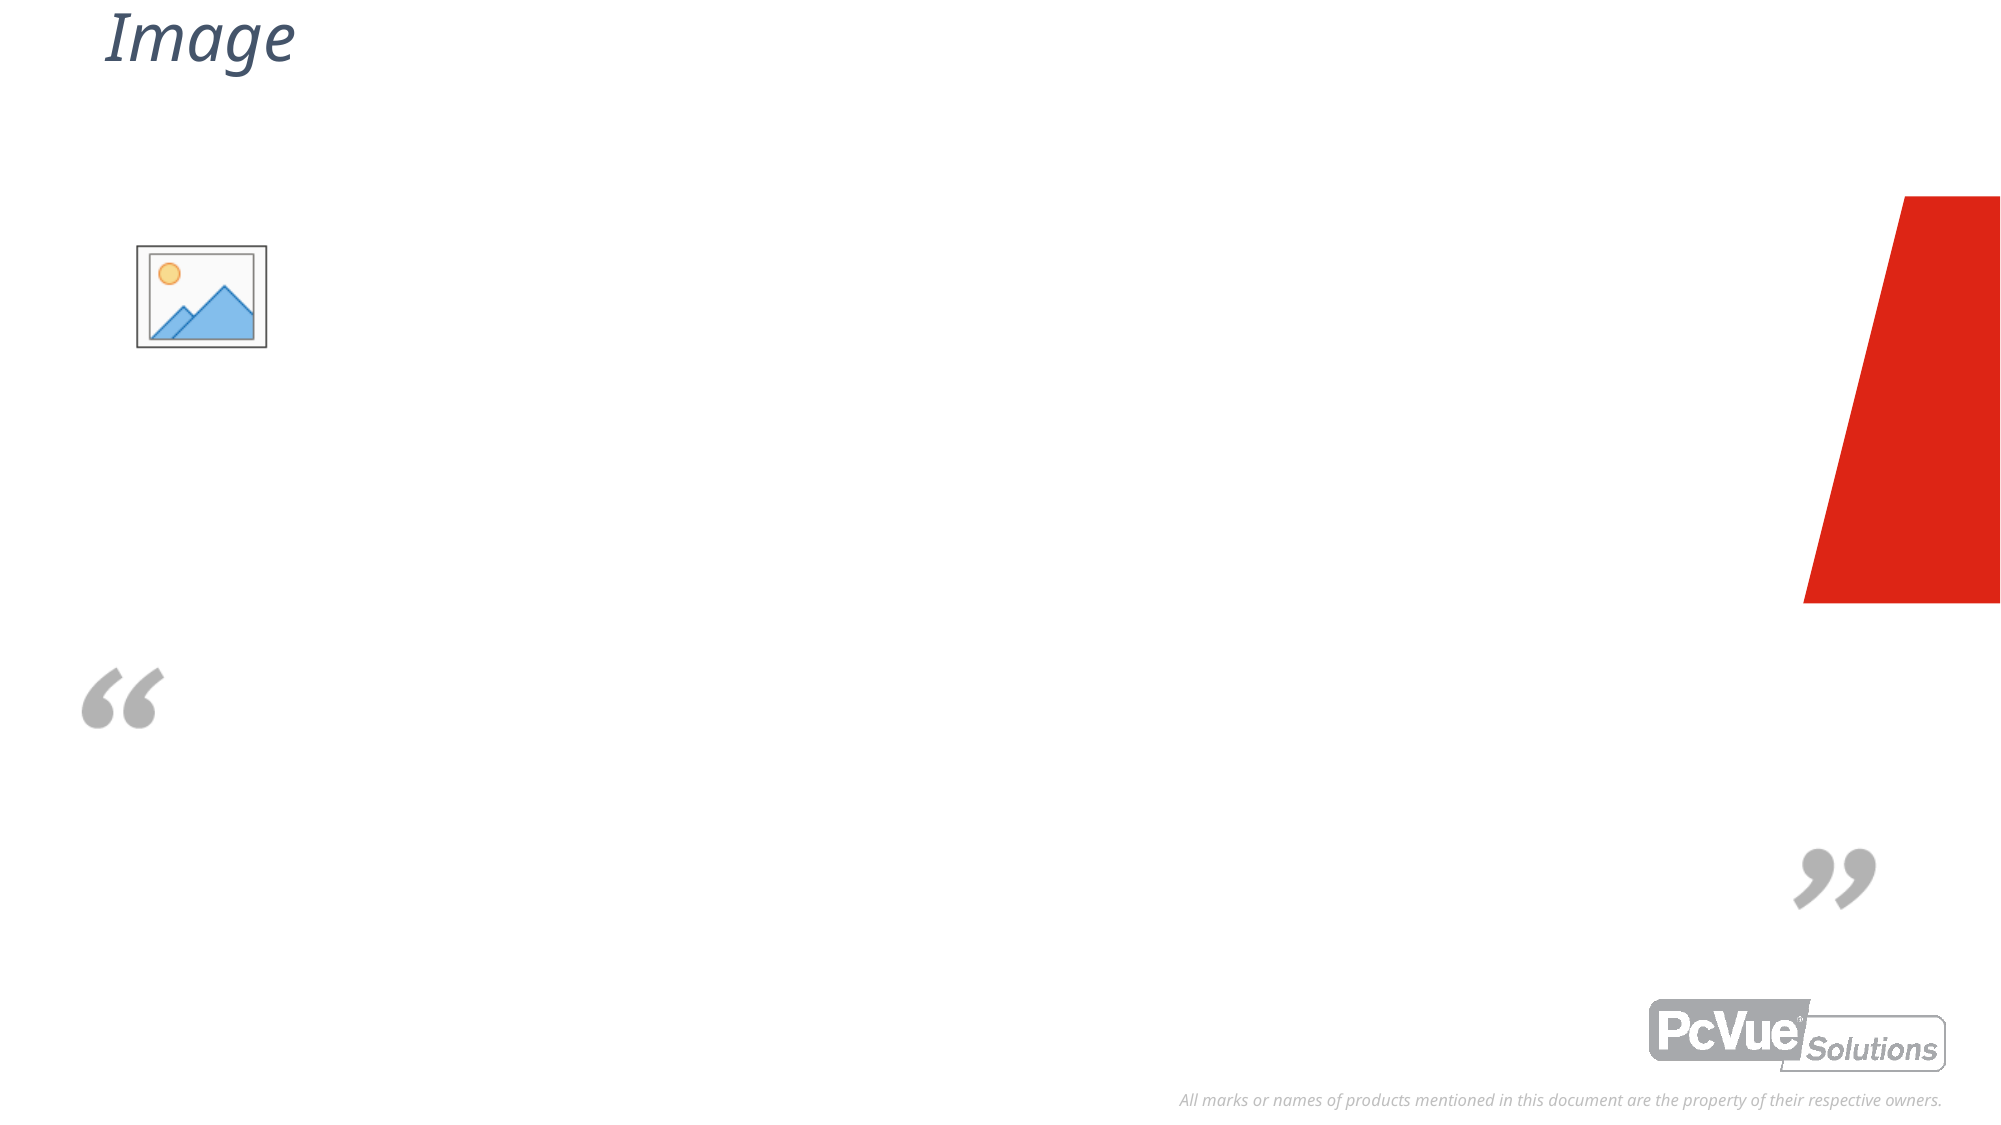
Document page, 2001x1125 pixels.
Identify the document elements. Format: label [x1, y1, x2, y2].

picture [0, 0, 565, 606]
picture [1767, 834, 1897, 925]
picture [1649, 999, 1946, 1072]
picture [43, 658, 204, 744]
